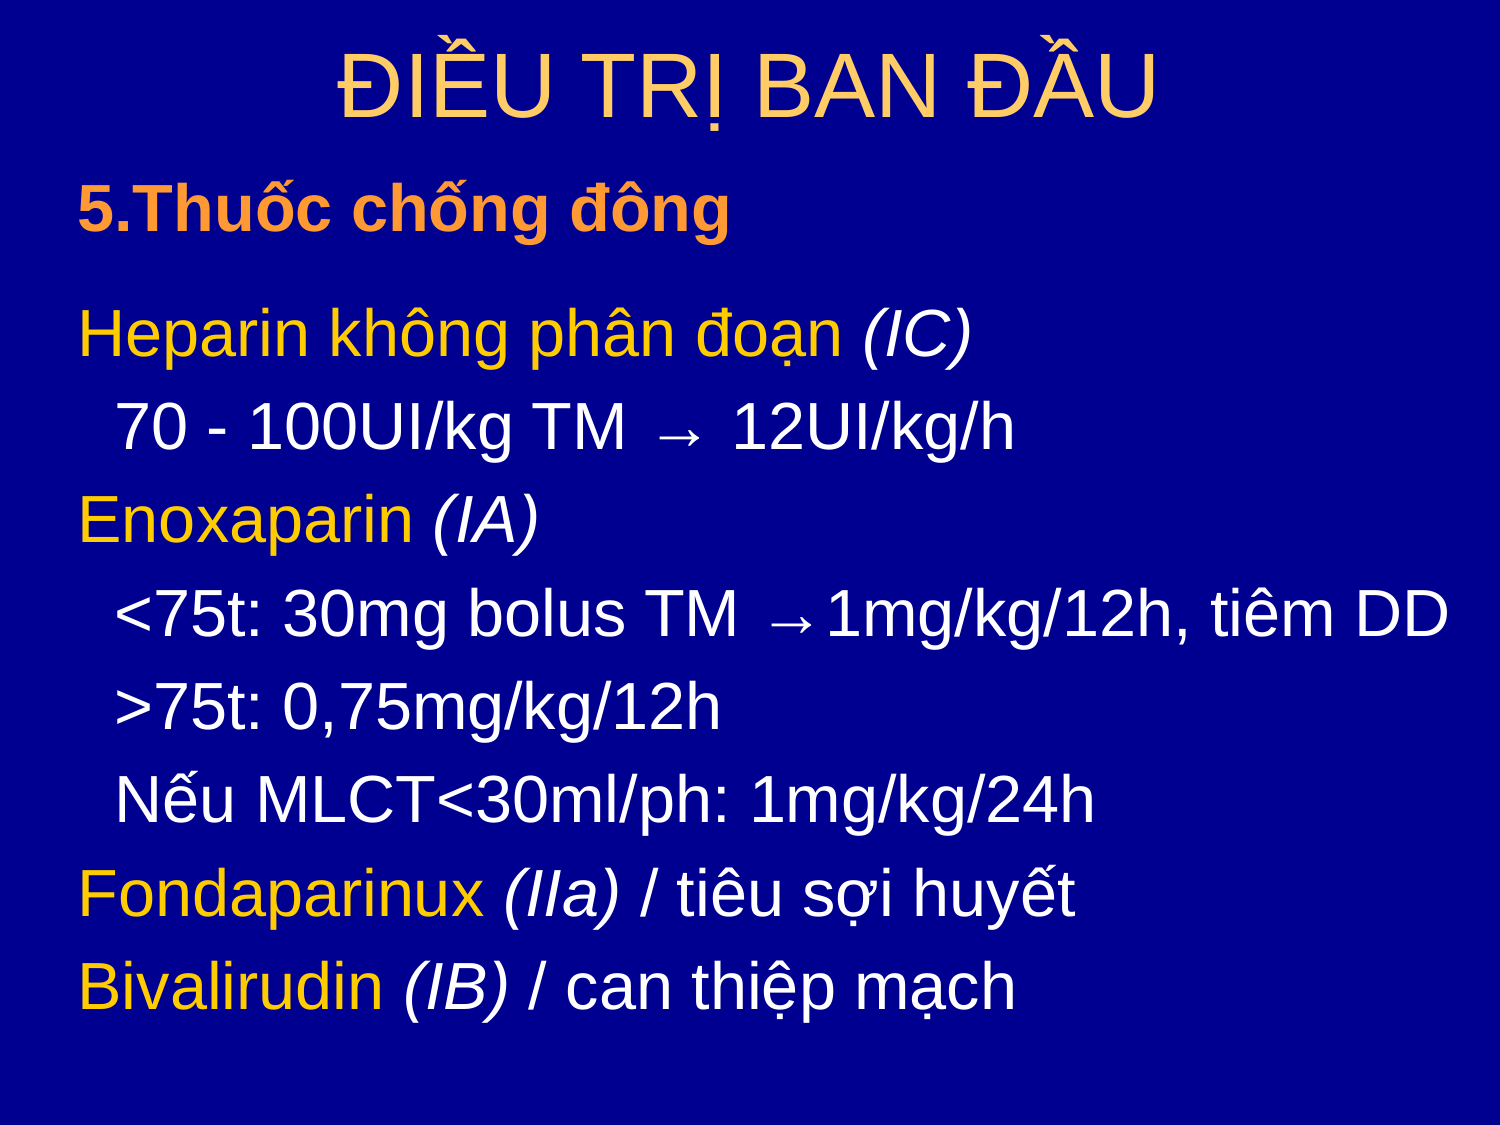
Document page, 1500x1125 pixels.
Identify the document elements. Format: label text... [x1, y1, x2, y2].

title ĐIỀU TRỊ BAN ĐẦU [75, 0, 1425, 125]
list 5.Thuốc chống đông Heparin không phân đoạn (IC) 70 - 100UI/kg TM → 12UI/kg/h Enoxaparin (IA) <75t: 30mg bolus TM →1mg/kg/12h, tiêm DD >75t: 0,75mg/kg/12h Nếu MLCT<30ml/ph: 1mg/kg/24h Fondaparinux (IIa) / tiêu sợi huyết Bivalirudin (IB) / can thiệp mạch [62, 125, 1500, 1125]
